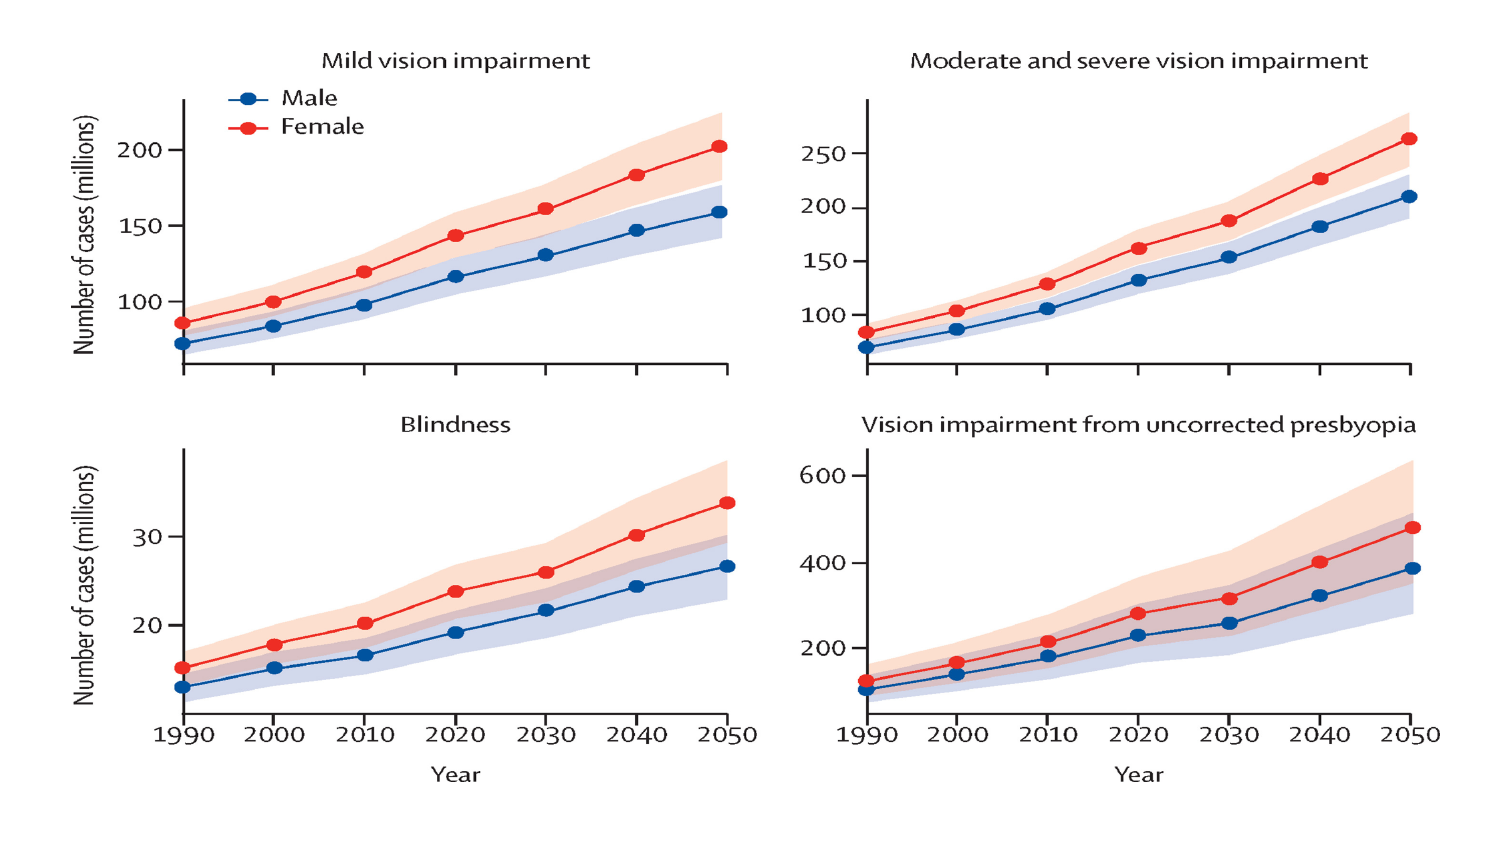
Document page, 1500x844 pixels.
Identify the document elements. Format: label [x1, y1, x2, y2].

picture [70, 51, 1440, 782]
